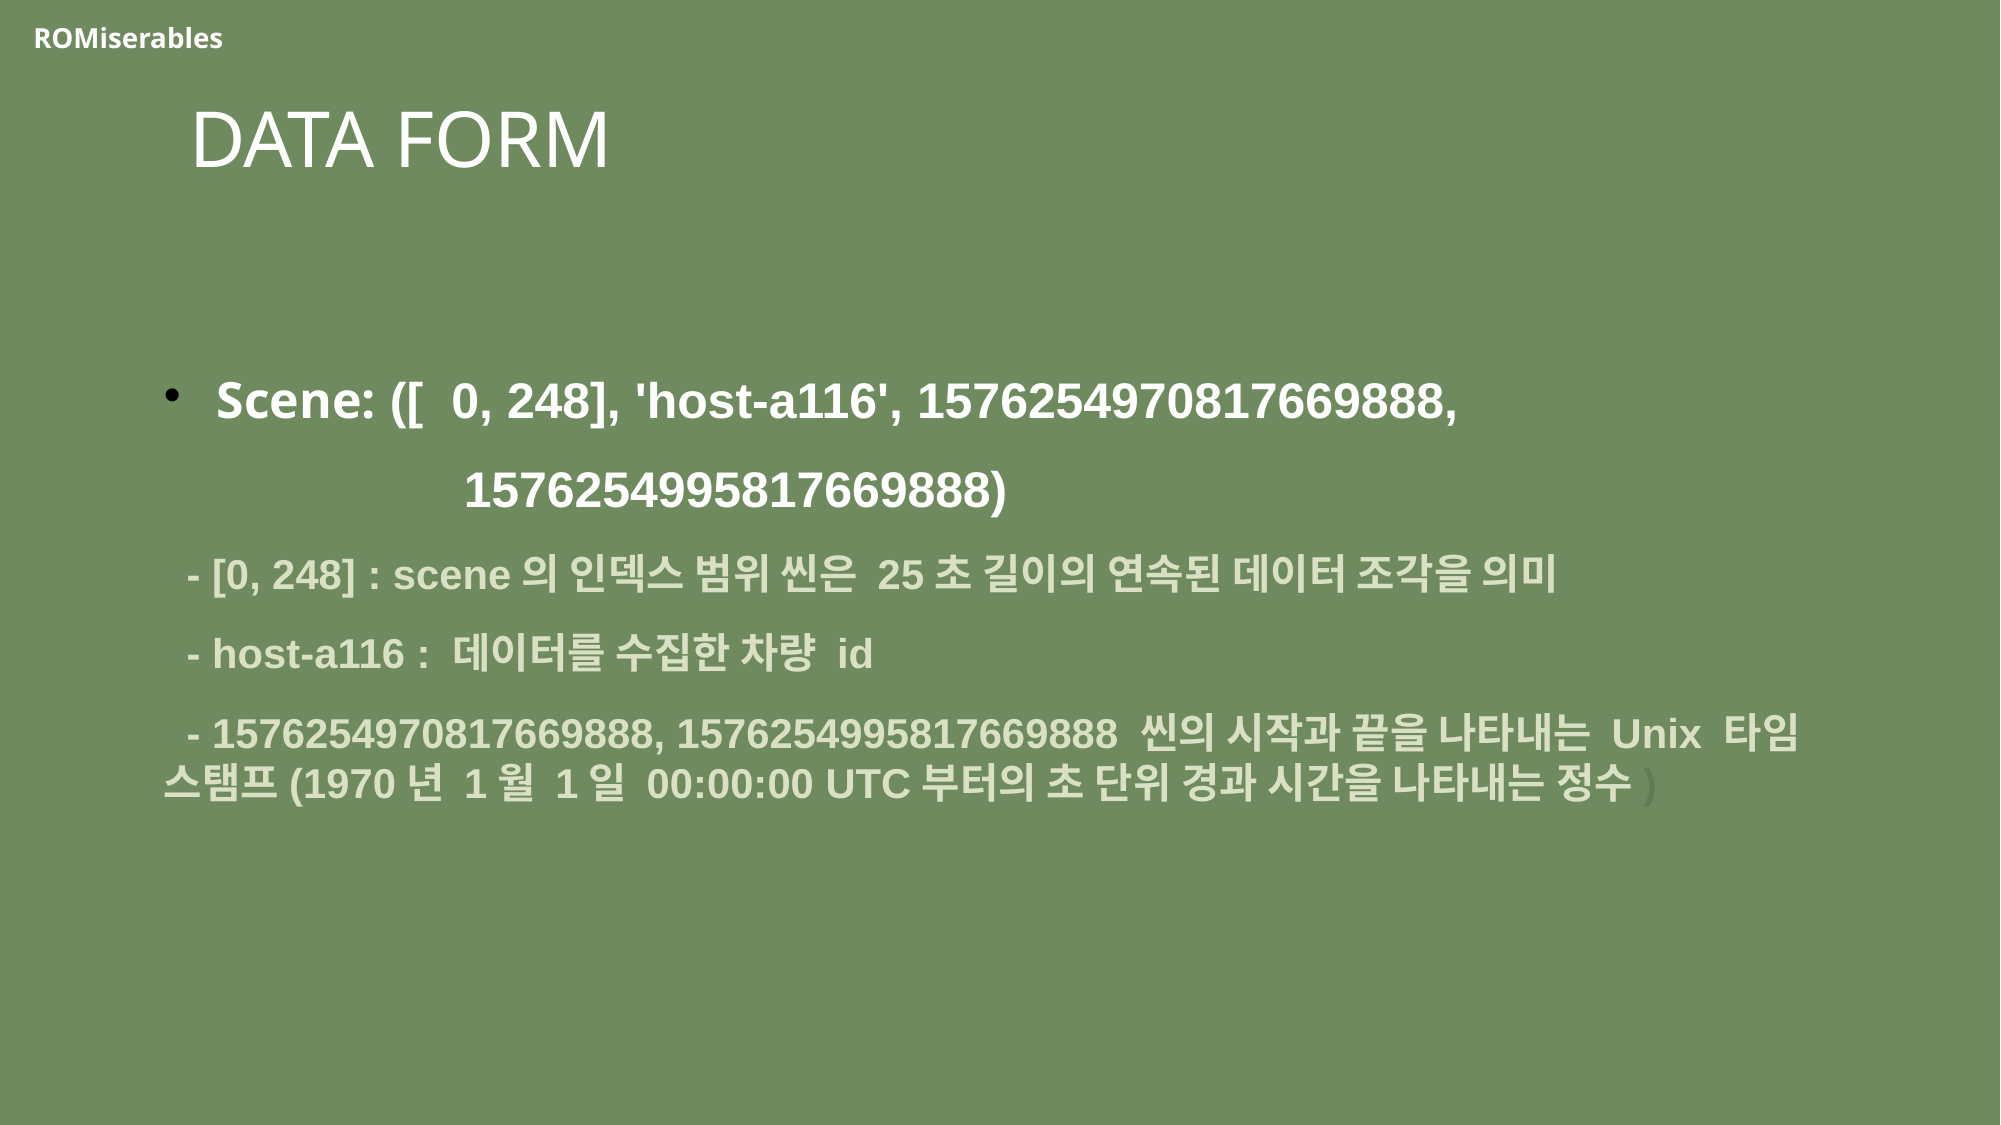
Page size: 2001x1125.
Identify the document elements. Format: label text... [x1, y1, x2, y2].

text_box Scene: ([ 0, 248], 'host-a116', 1576254970817669888, 1576254995817669888) - [0, 248] : scene의 인덱스 범위 씬은 25초 길이의 연속된 데이터 조각을 의미 - host-a116 : 데이터를 수집한 차량 id - 1576254970817669888, 1576254995817669888 씬의 시작과 끝을 나타내는 Unix 타임 스탬프(1970년 1월 1일 00:00:00 UTC부터의 초 단위 경과 시간을 나타내는 정수) [131, 361, 1883, 864]
text_box ROMiserables [0, 13, 257, 63]
subtitle DATA FORM [0, 82, 857, 191]
